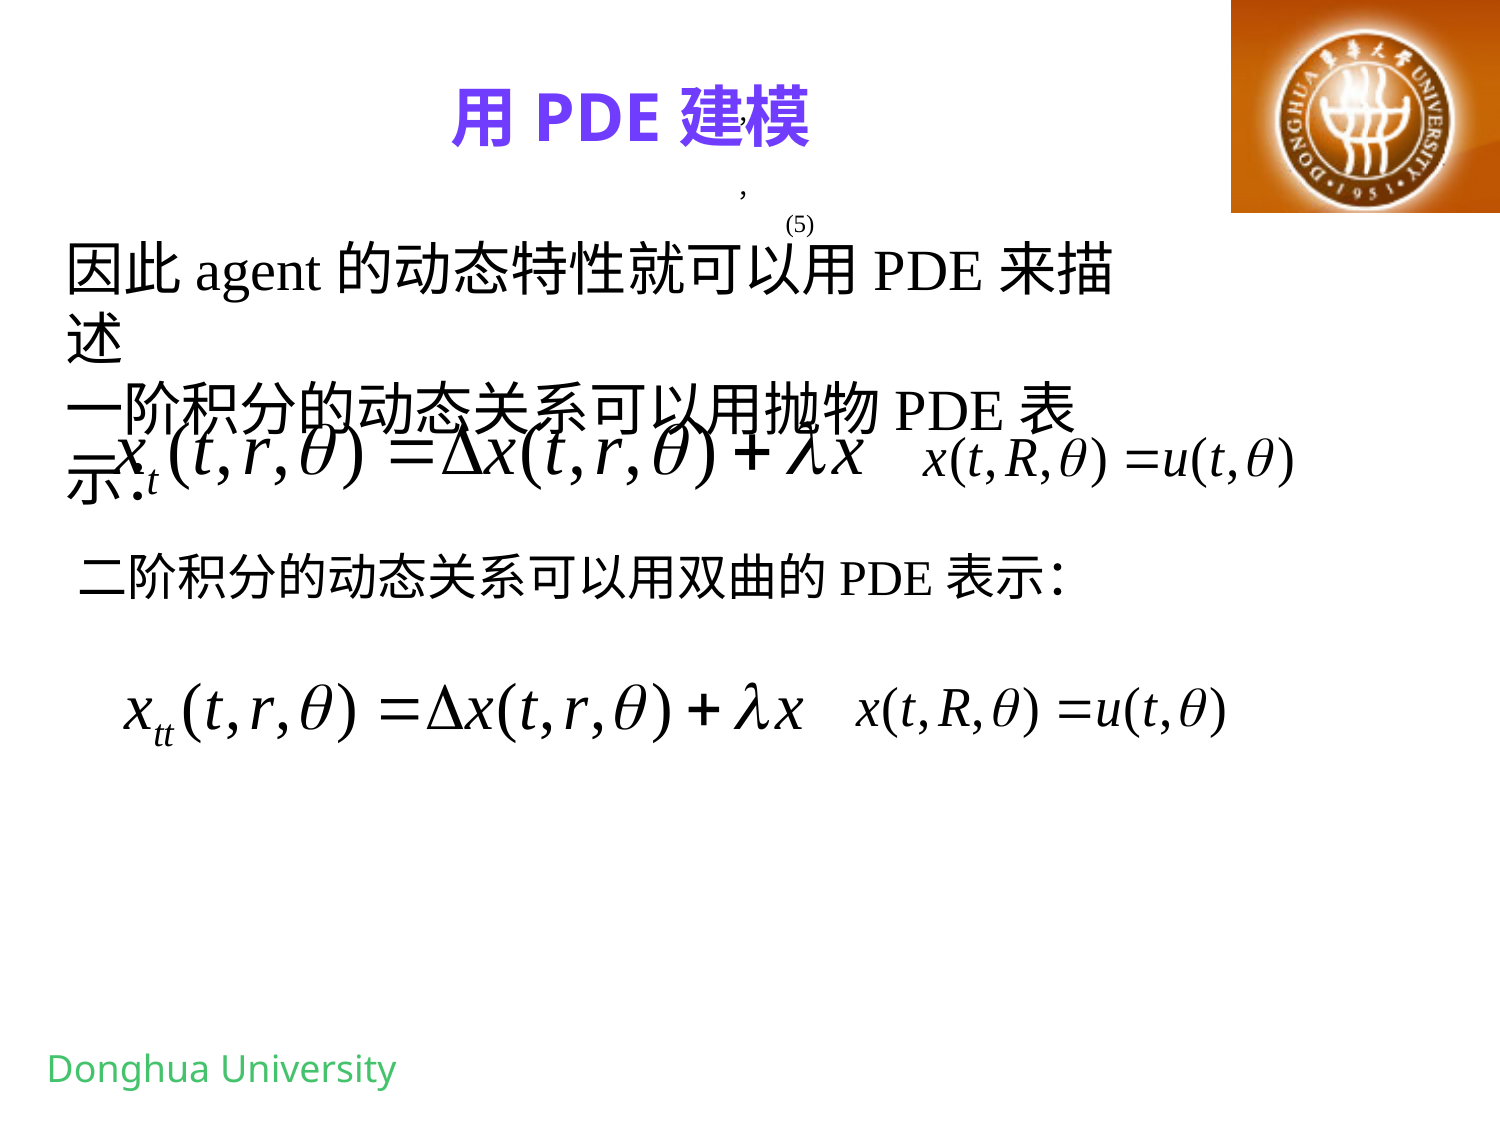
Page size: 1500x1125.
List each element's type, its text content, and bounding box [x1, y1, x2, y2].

text_box ， [722, 165, 778, 200]
text_box 二阶积分的动态关系可以用双曲的PDE表示： [62, 538, 1188, 613]
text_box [99, 399, 880, 513]
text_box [111, 662, 818, 763]
text_box ， [722, 91, 778, 137]
title 用PDE建模 [49, 37, 1213, 163]
list 因此agent的动态特性就可以用PDE来描述 一阶积分的动态关系可以用抛物PDE表示： [49, 224, 1188, 1038]
text_box (5) [670, 200, 830, 245]
picture [1231, 0, 1500, 213]
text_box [912, 424, 1306, 501]
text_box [844, 674, 1238, 751]
